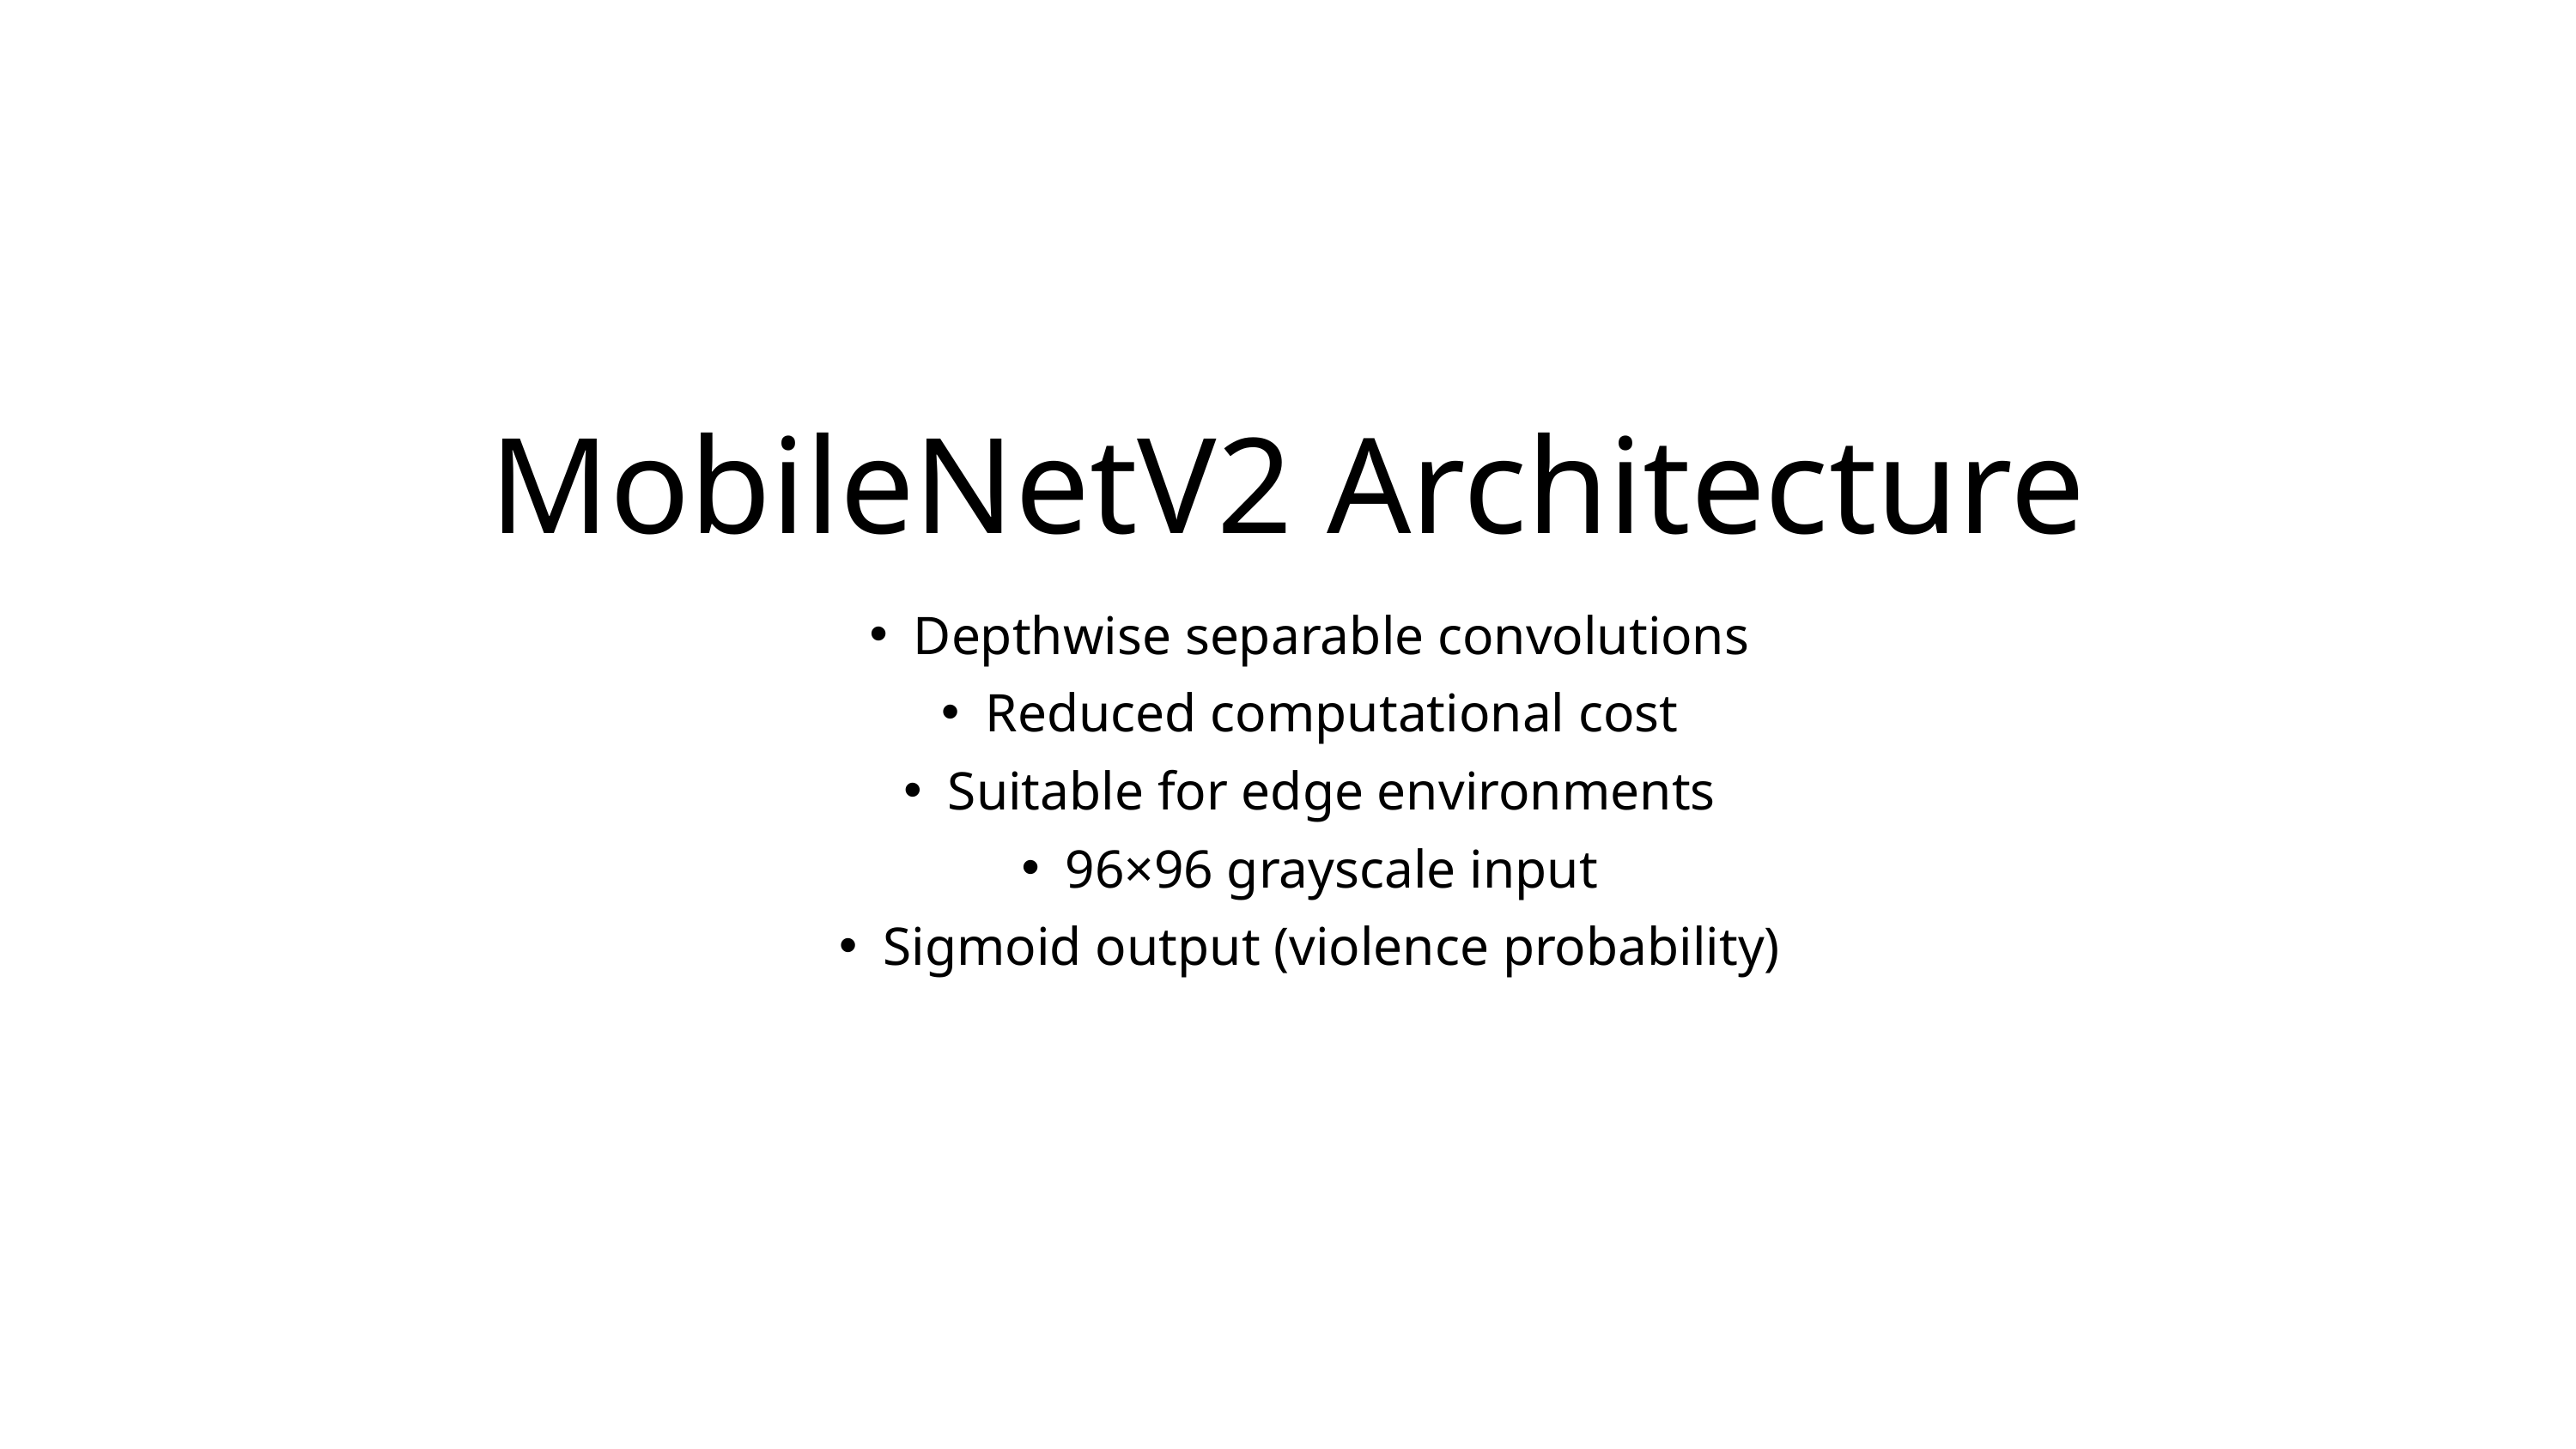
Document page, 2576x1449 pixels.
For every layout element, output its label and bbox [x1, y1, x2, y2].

text_box [429, 401, 2147, 1047]
